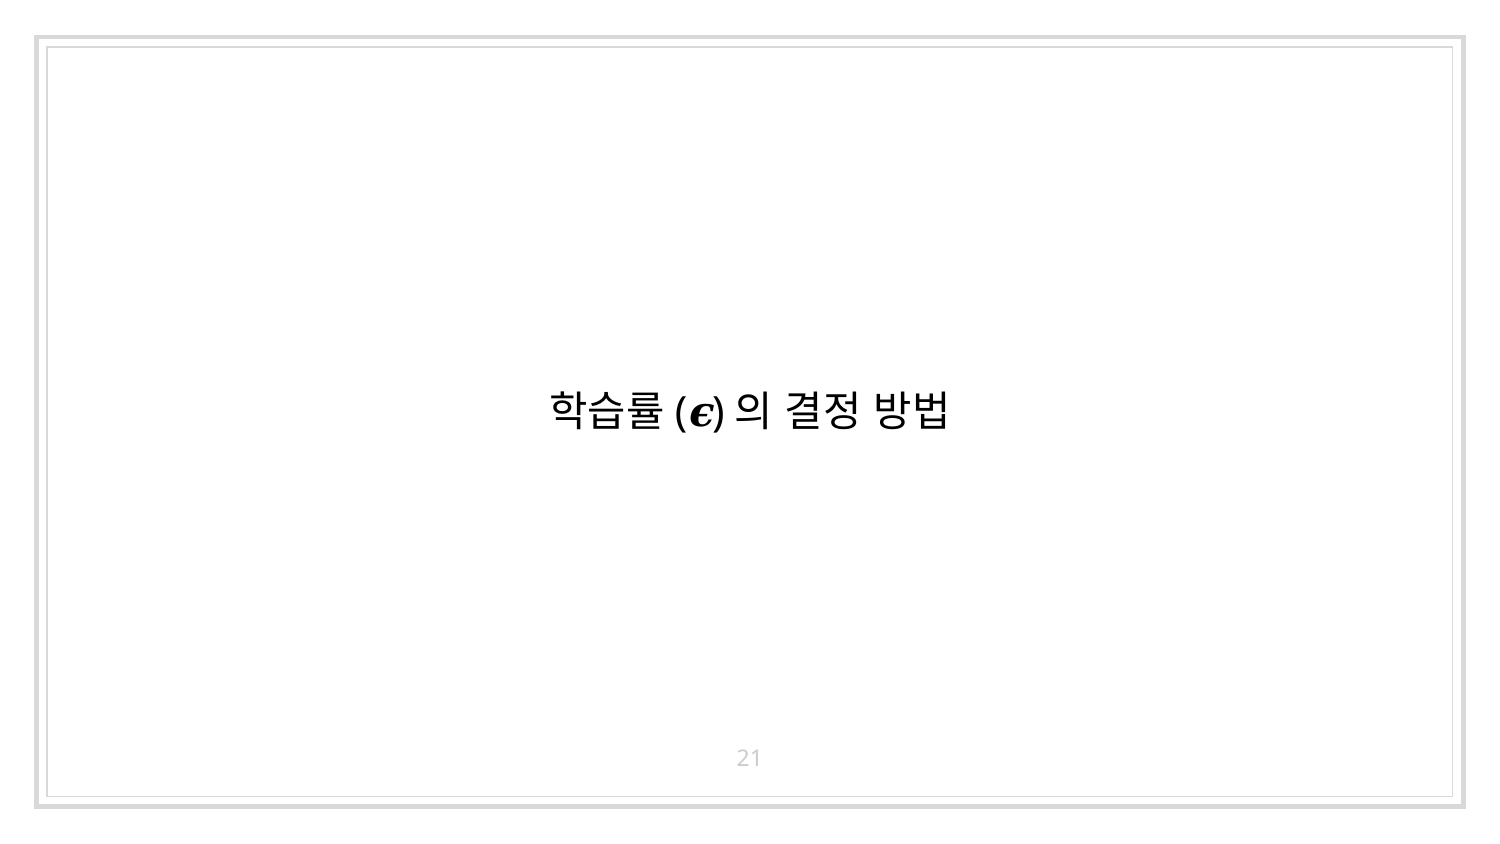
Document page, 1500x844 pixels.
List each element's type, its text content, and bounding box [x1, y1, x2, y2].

slide_number 21 [705, 725, 795, 790]
title 학습률(𝝐)의 결정 방법 [265, 259, 1235, 450]
